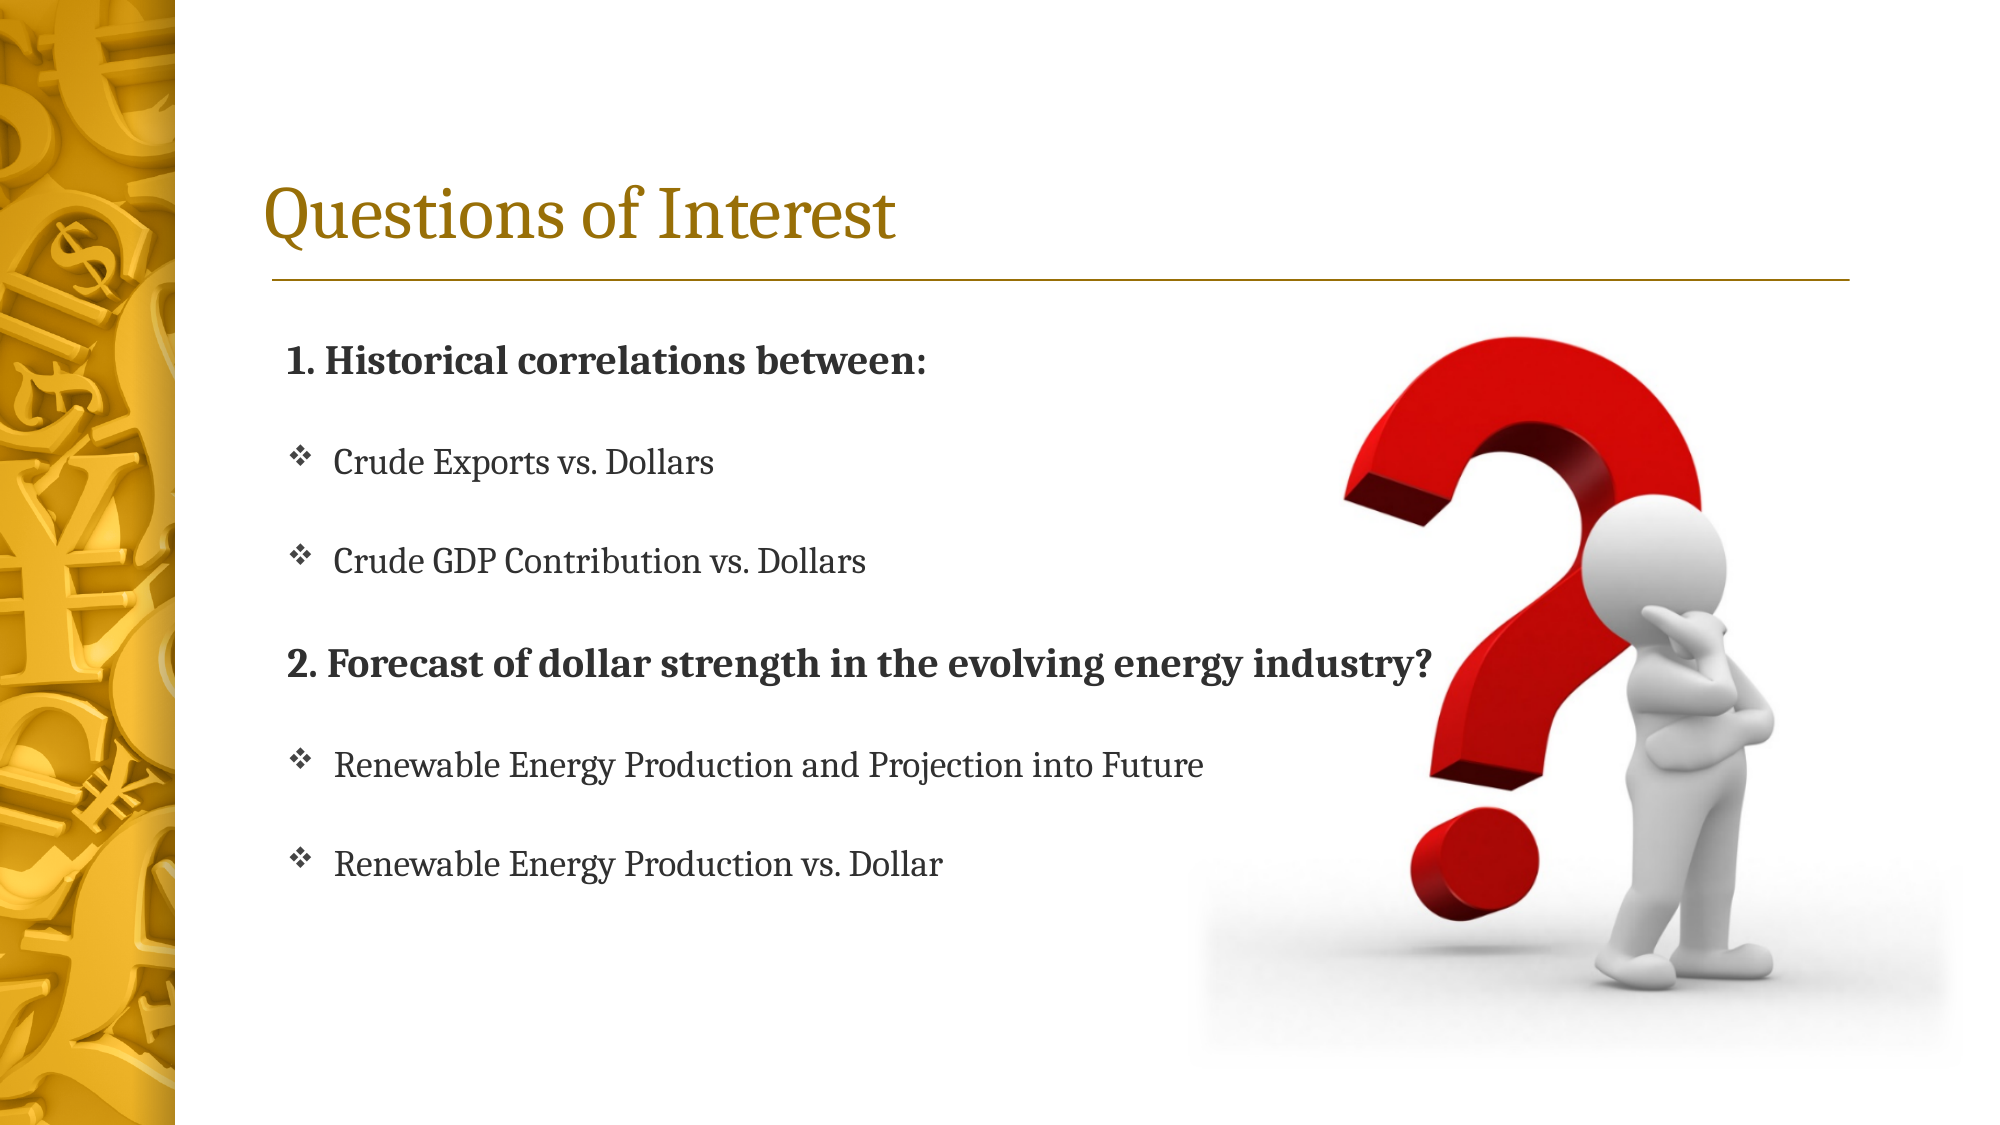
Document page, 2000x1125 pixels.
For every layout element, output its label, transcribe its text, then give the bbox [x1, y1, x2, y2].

title Questions of Interest [249, 62, 1863, 263]
picture [0, 0, 175, 1125]
list 1. Historical correlations between: Crude Exports vs. Dollars Crude GDP Contribution vs. Dollars 2. Forecast of dollar strength in the evolving energy industry? Renewable Energy Production and Projection into Future Renewable Energy Production vs. Dollar [244, 325, 1188, 1013]
picture [1188, 294, 1963, 1068]
